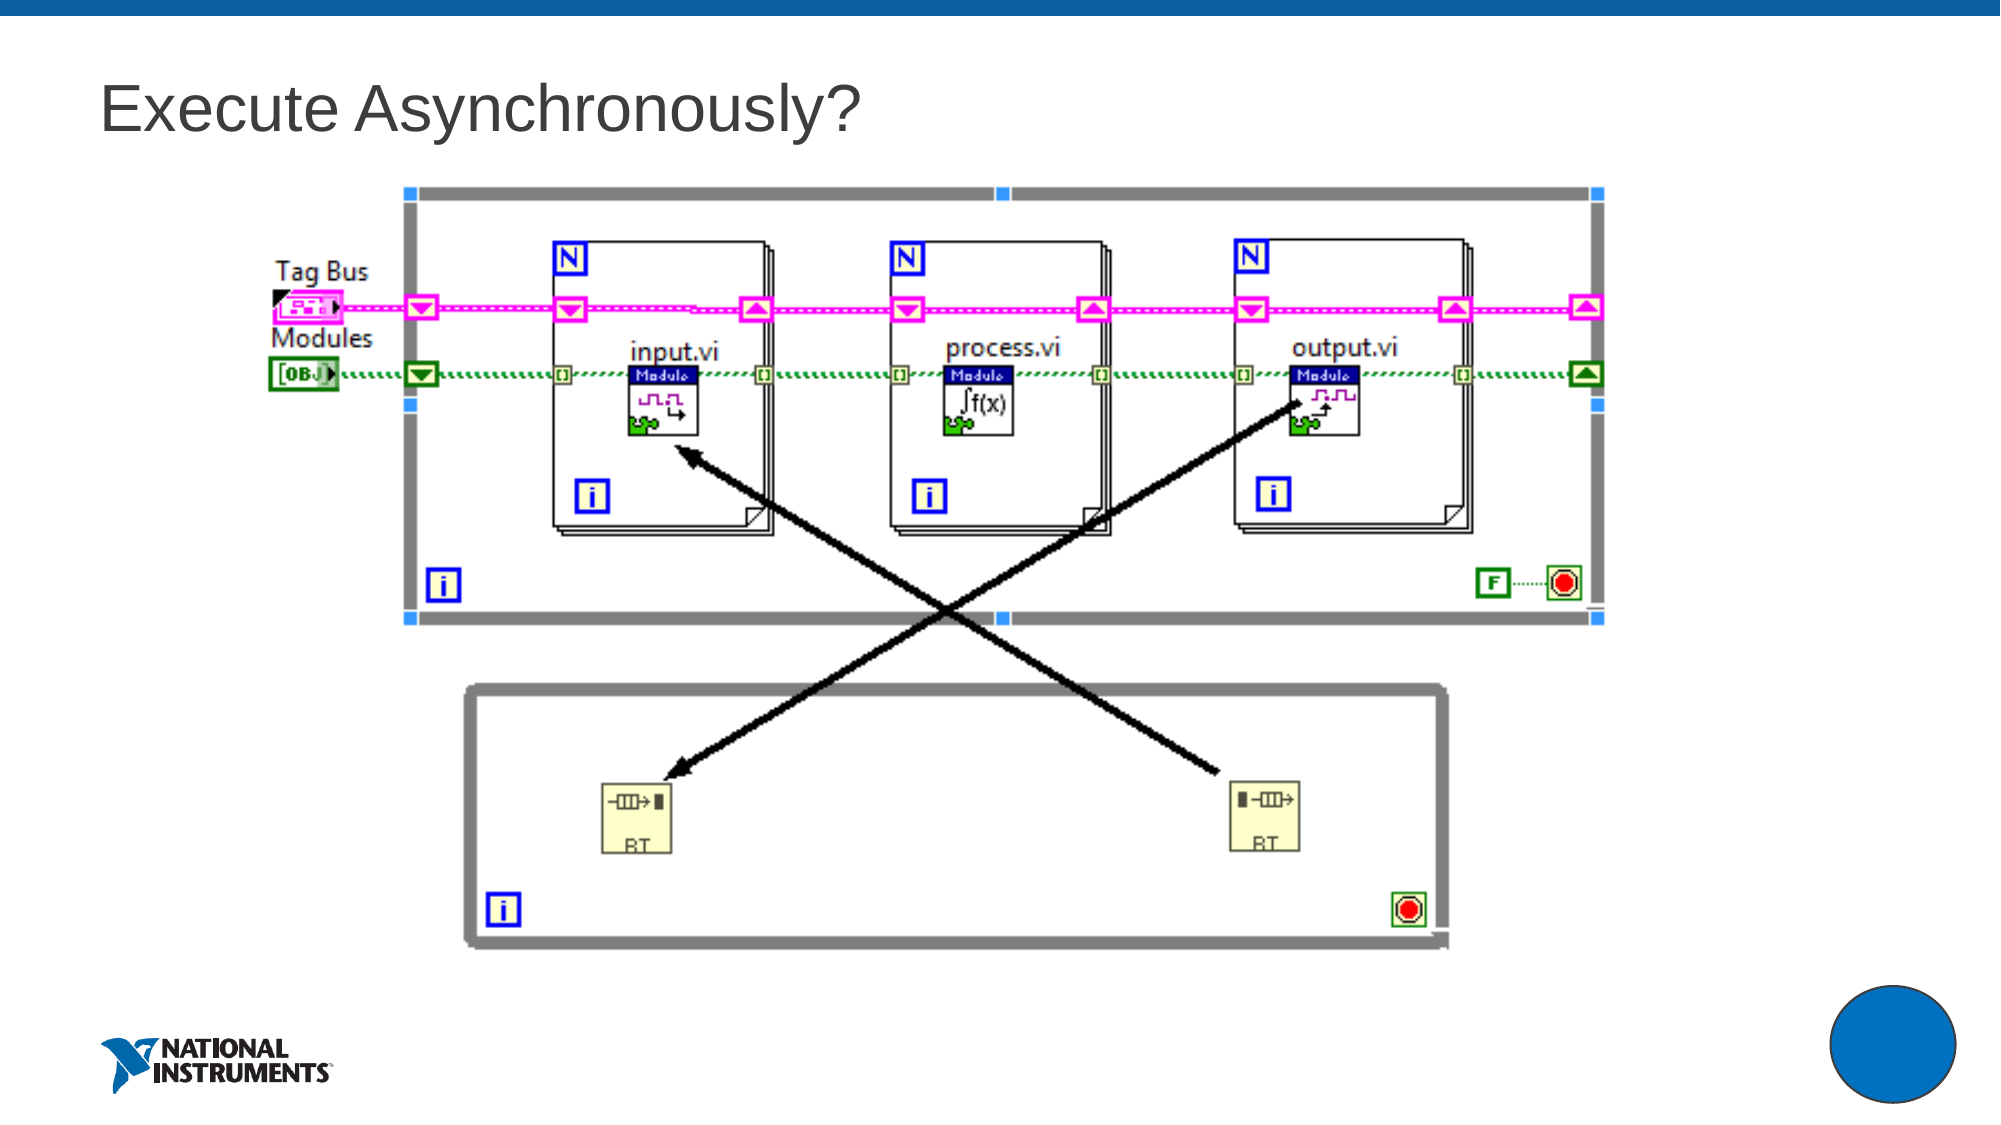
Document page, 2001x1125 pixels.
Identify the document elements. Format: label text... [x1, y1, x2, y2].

text_box [1829, 985, 1957, 1104]
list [249, 159, 1636, 988]
title Execute Asynchronously? [99, 60, 1900, 160]
